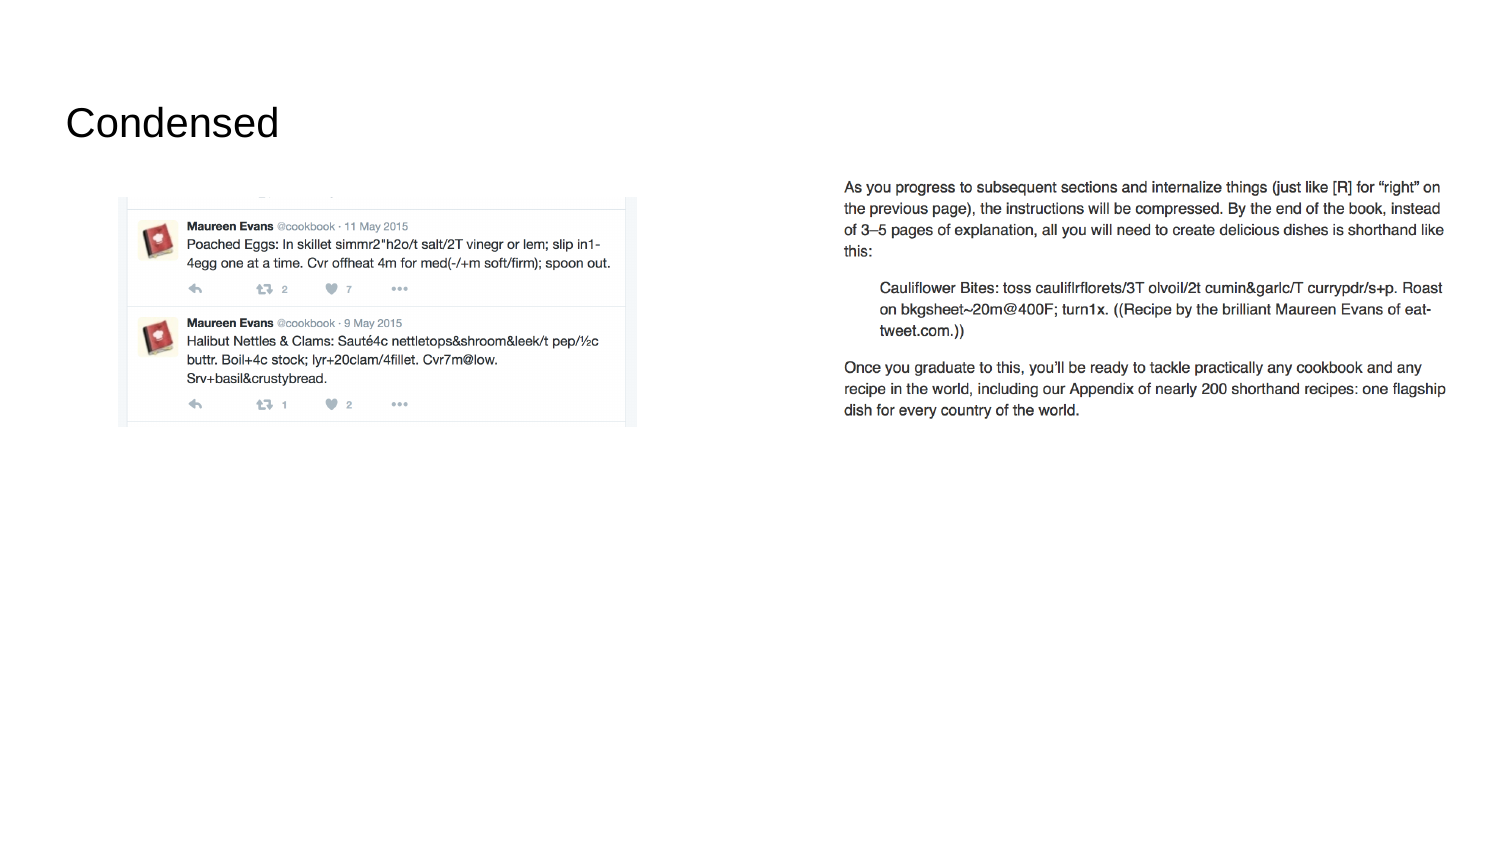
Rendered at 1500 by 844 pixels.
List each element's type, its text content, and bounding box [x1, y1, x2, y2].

picture [118, 197, 637, 428]
picture [832, 171, 1464, 427]
text_box Condensed [50, 80, 705, 158]
